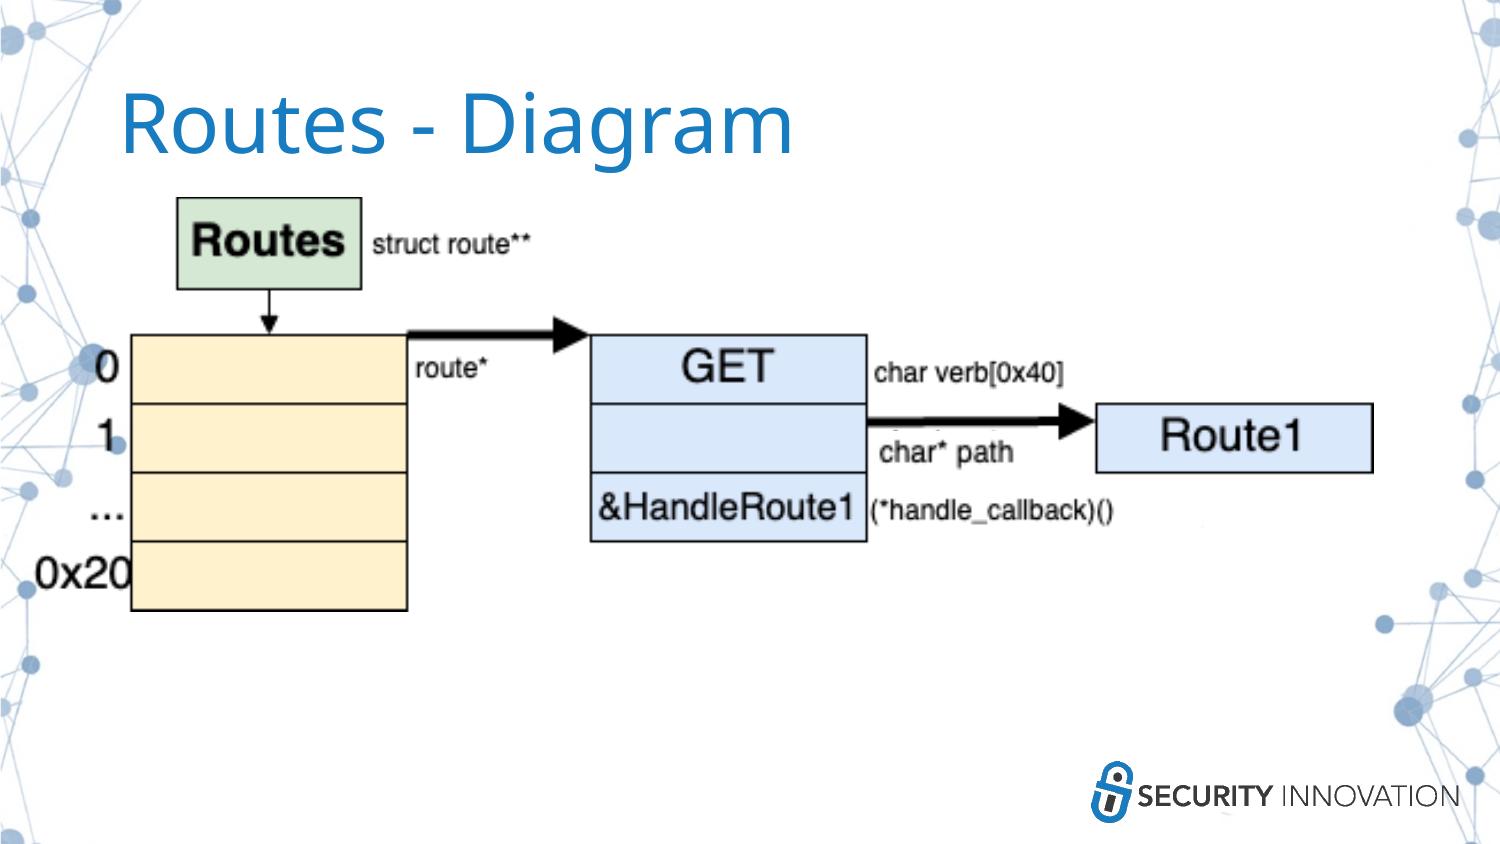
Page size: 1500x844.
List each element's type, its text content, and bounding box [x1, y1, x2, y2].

title Routes - Diagram [103, 44, 1397, 208]
picture [1, 1, 1500, 844]
